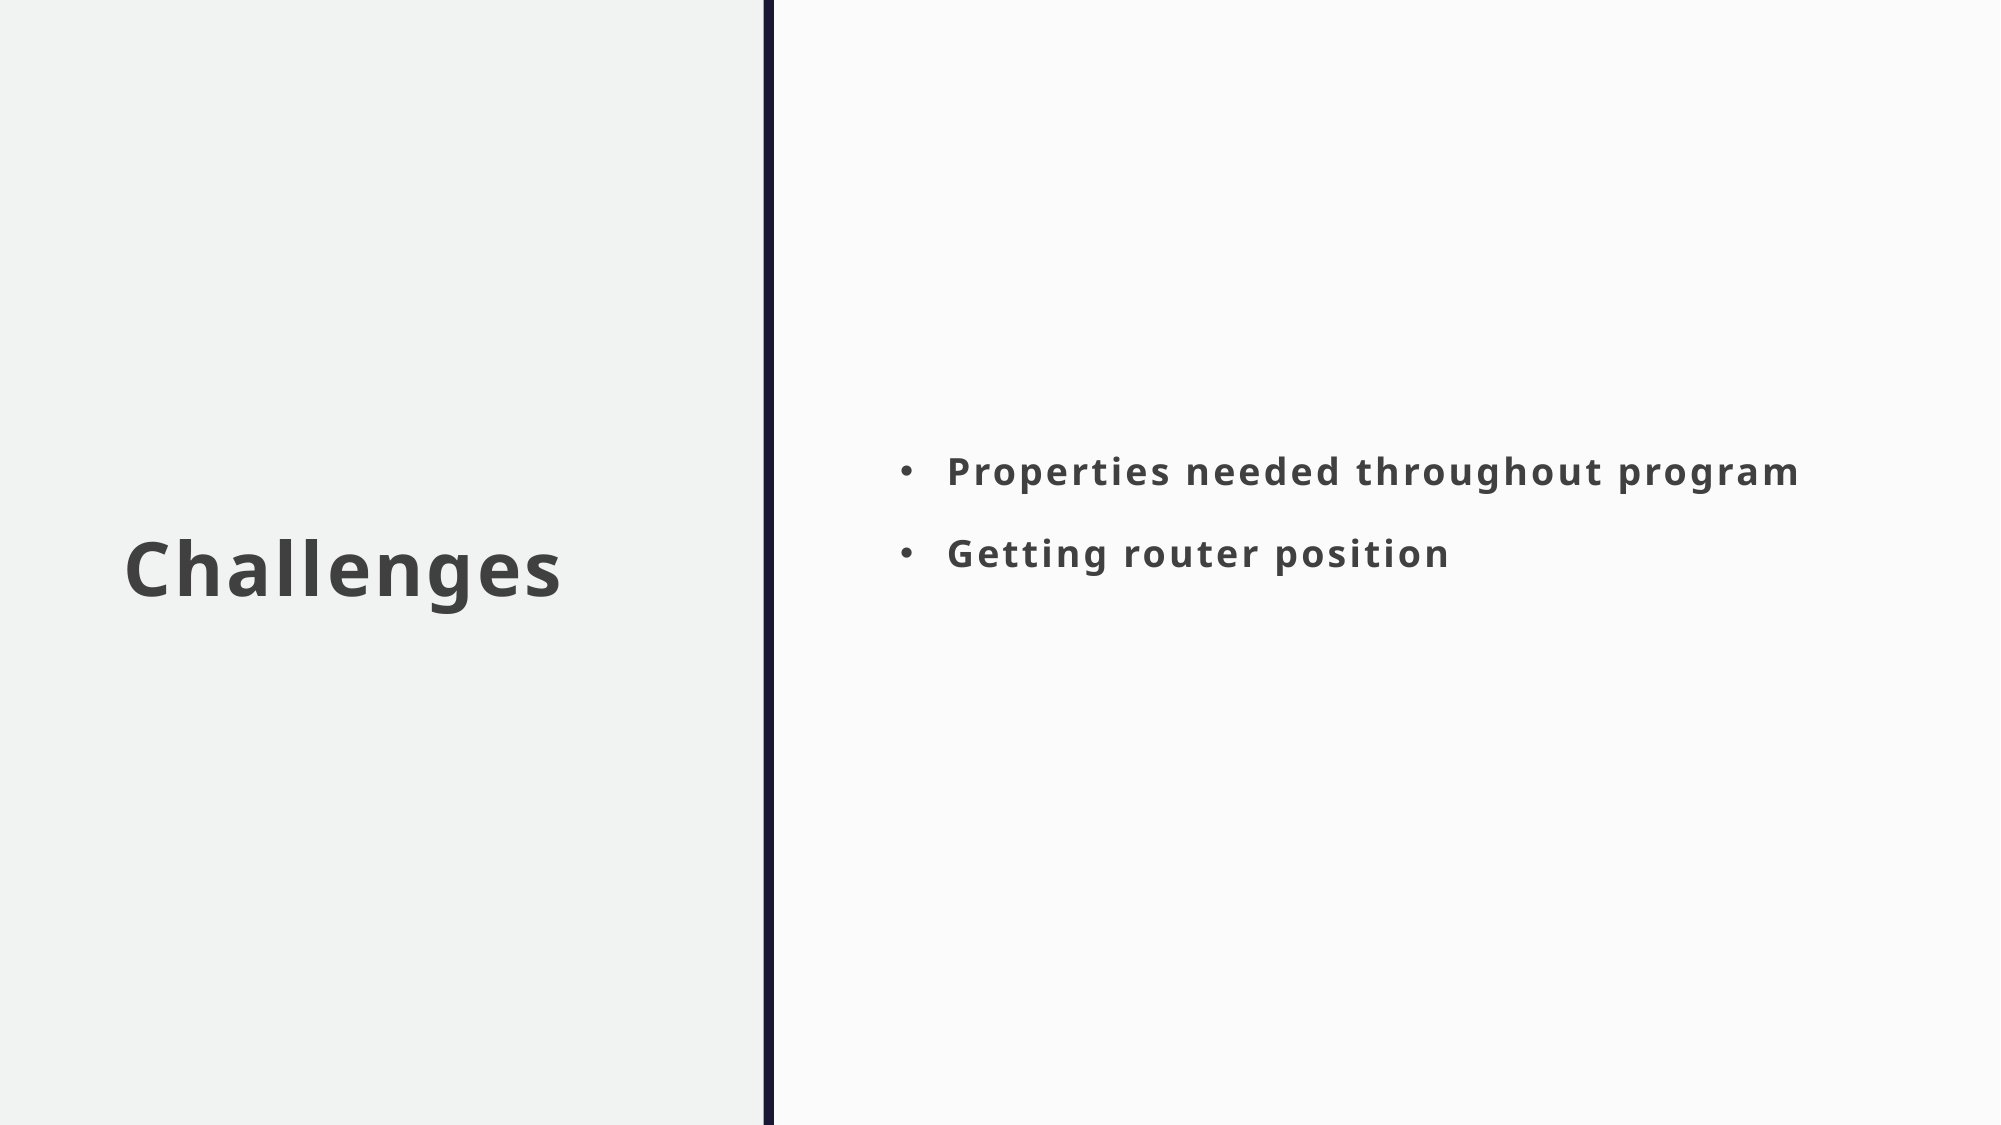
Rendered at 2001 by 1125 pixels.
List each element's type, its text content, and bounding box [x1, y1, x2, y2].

title Challenges [105, 115, 666, 969]
list Properties needed throughout program Getting router position [881, 115, 1895, 969]
